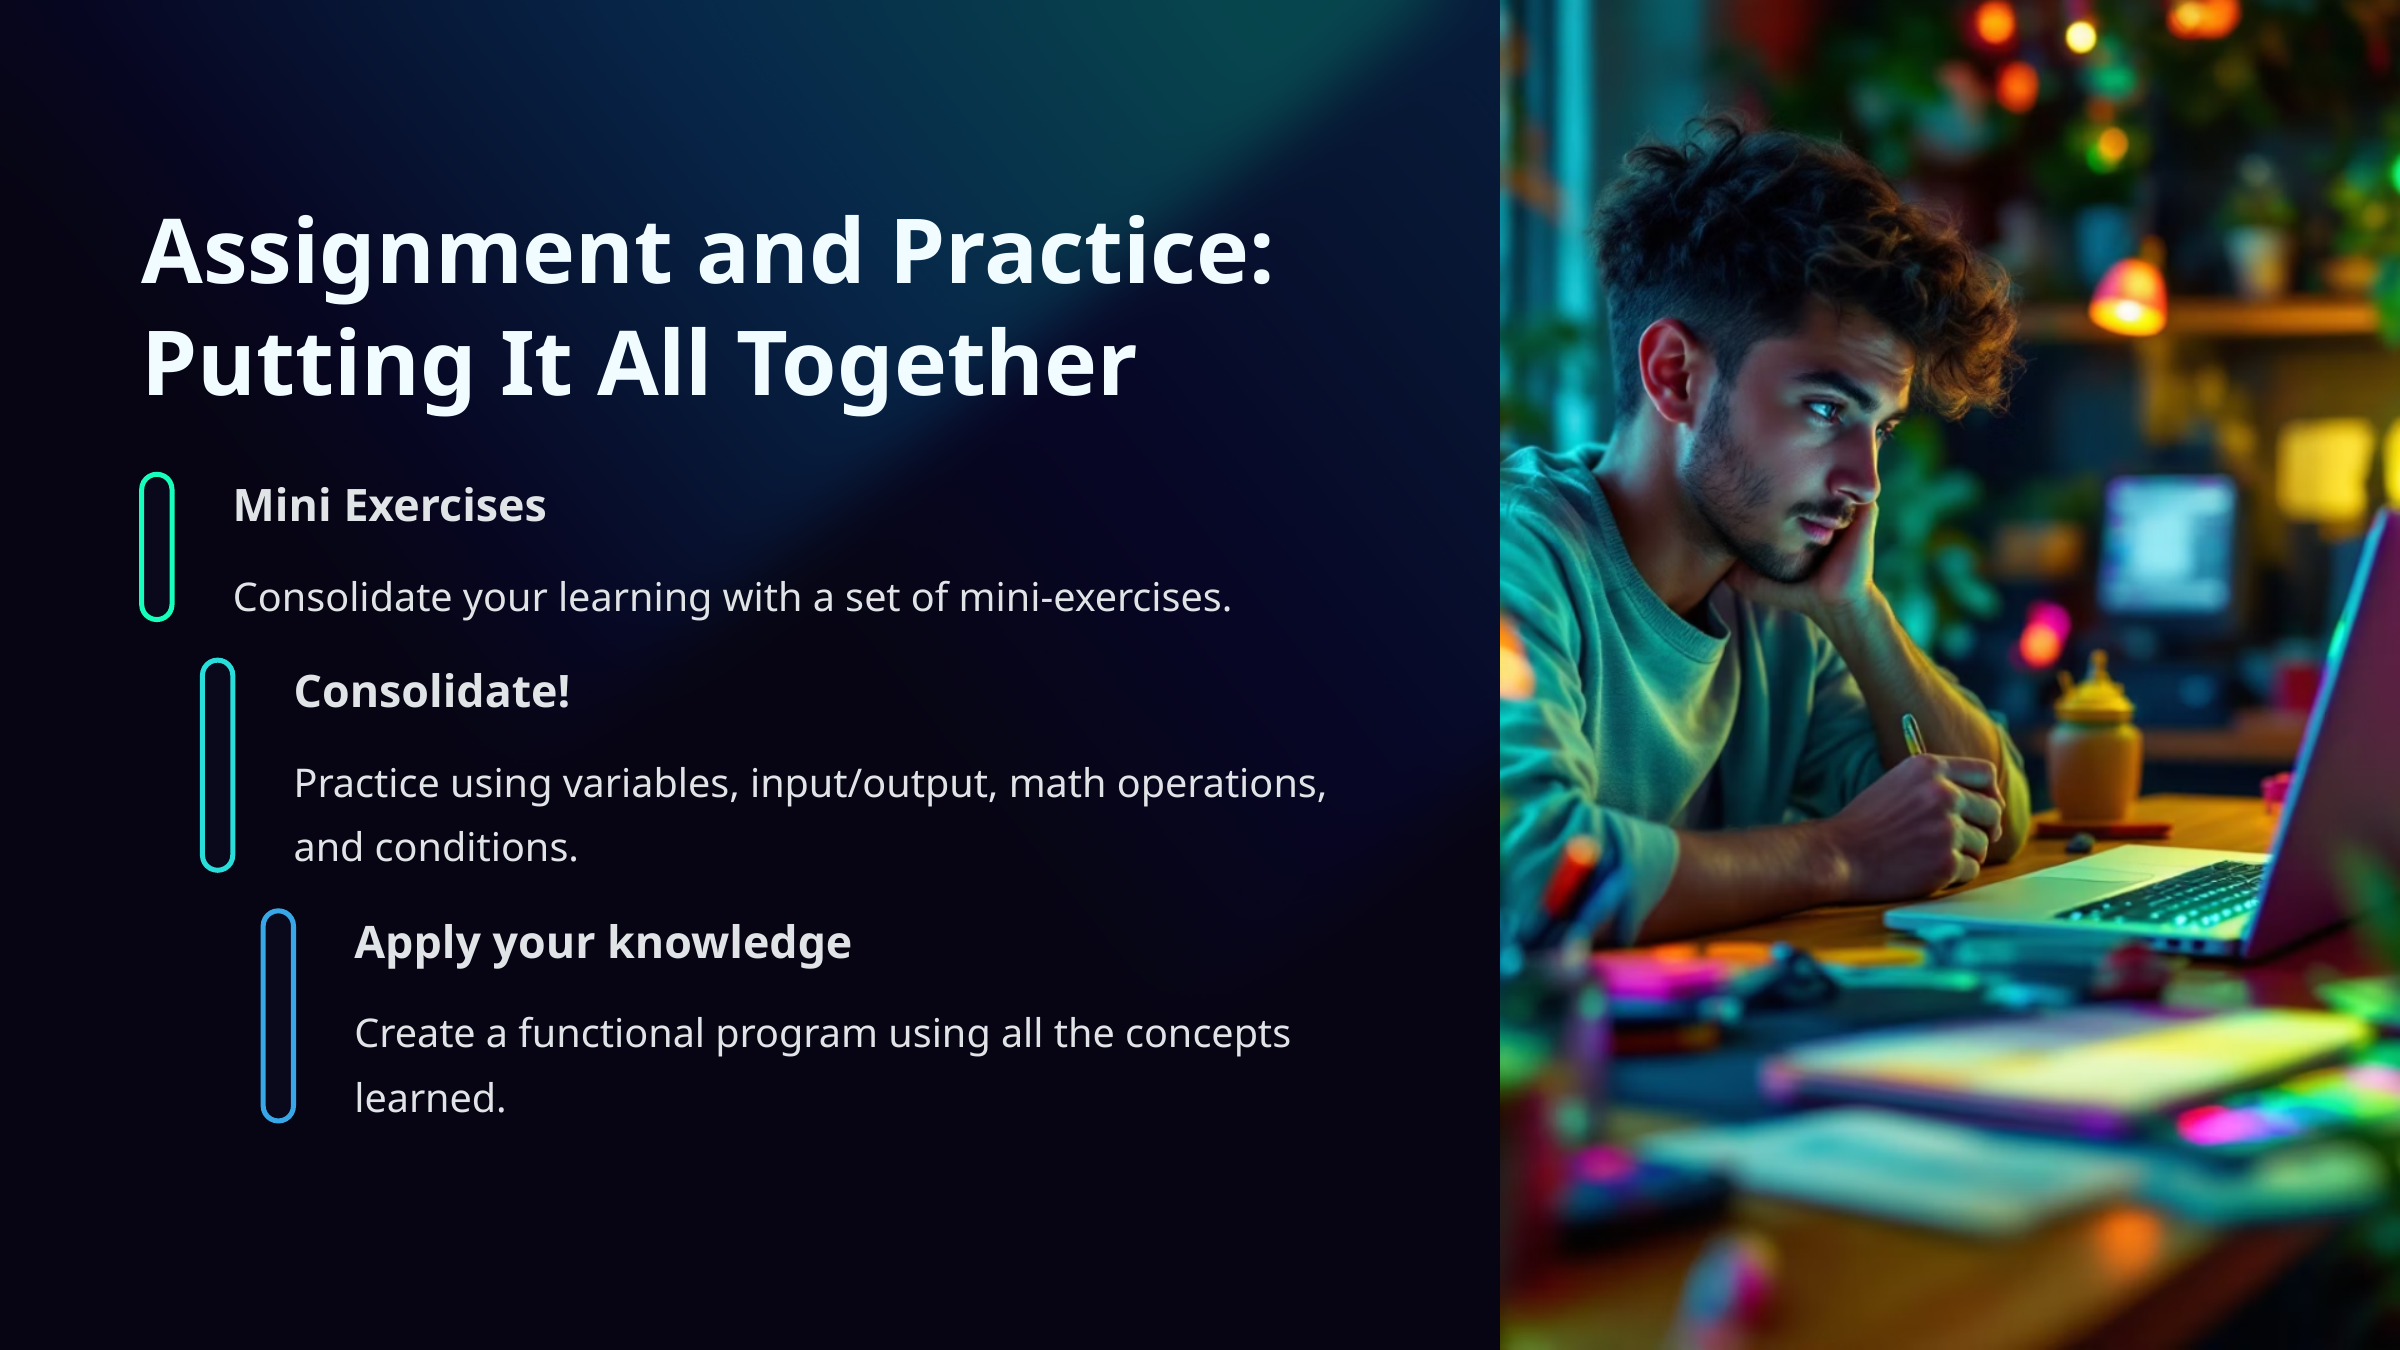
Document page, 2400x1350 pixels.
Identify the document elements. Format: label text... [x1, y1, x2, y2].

text_box Mini Exercises [232, 474, 683, 531]
text_box Practice using variables, input/output, math operations, and conditions. [293, 740, 1359, 871]
picture [1499, 0, 2400, 1350]
text_box Consolidate! [293, 660, 744, 717]
text_box Consolidate your learning with a set of mini-exercises. [232, 554, 1359, 620]
text_box Assignment and Practice: Putting It All Together [141, 188, 1359, 414]
text_box [263, 910, 294, 1121]
text_box Create a functional program using all the concepts learned. [354, 991, 1359, 1121]
text_box Apply your knowledge [354, 910, 827, 968]
text_box [202, 660, 233, 871]
text_box [141, 474, 173, 620]
